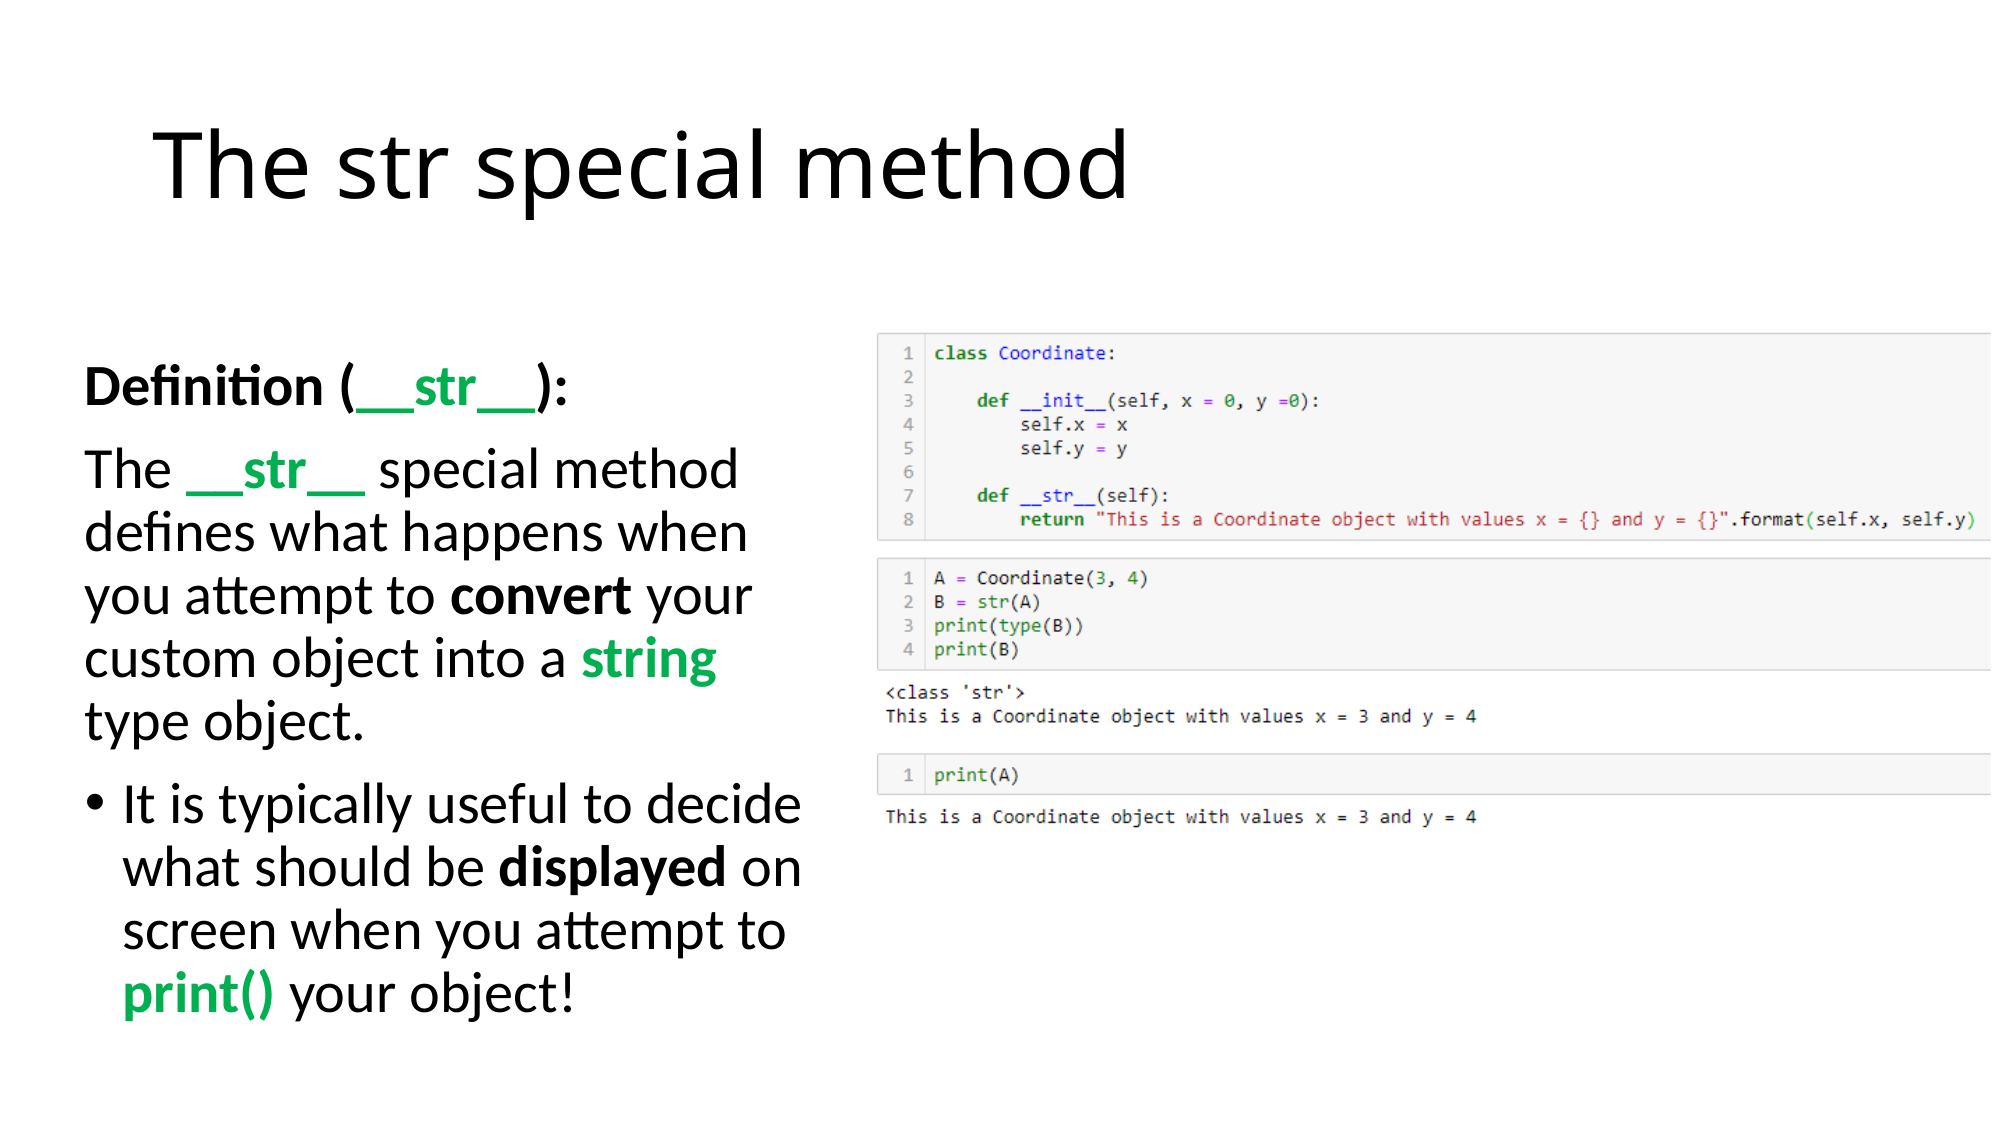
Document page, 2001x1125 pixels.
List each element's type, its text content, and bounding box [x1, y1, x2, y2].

picture [876, 330, 1991, 840]
title The str special method [137, 59, 1863, 278]
list Definition (__str__): The __str__ special method defines what happens when you attempt to convert your custom object into a string type object. It is typically useful to decide what should be displayed on screen when you attempt to print() your object! [69, 347, 832, 1125]
